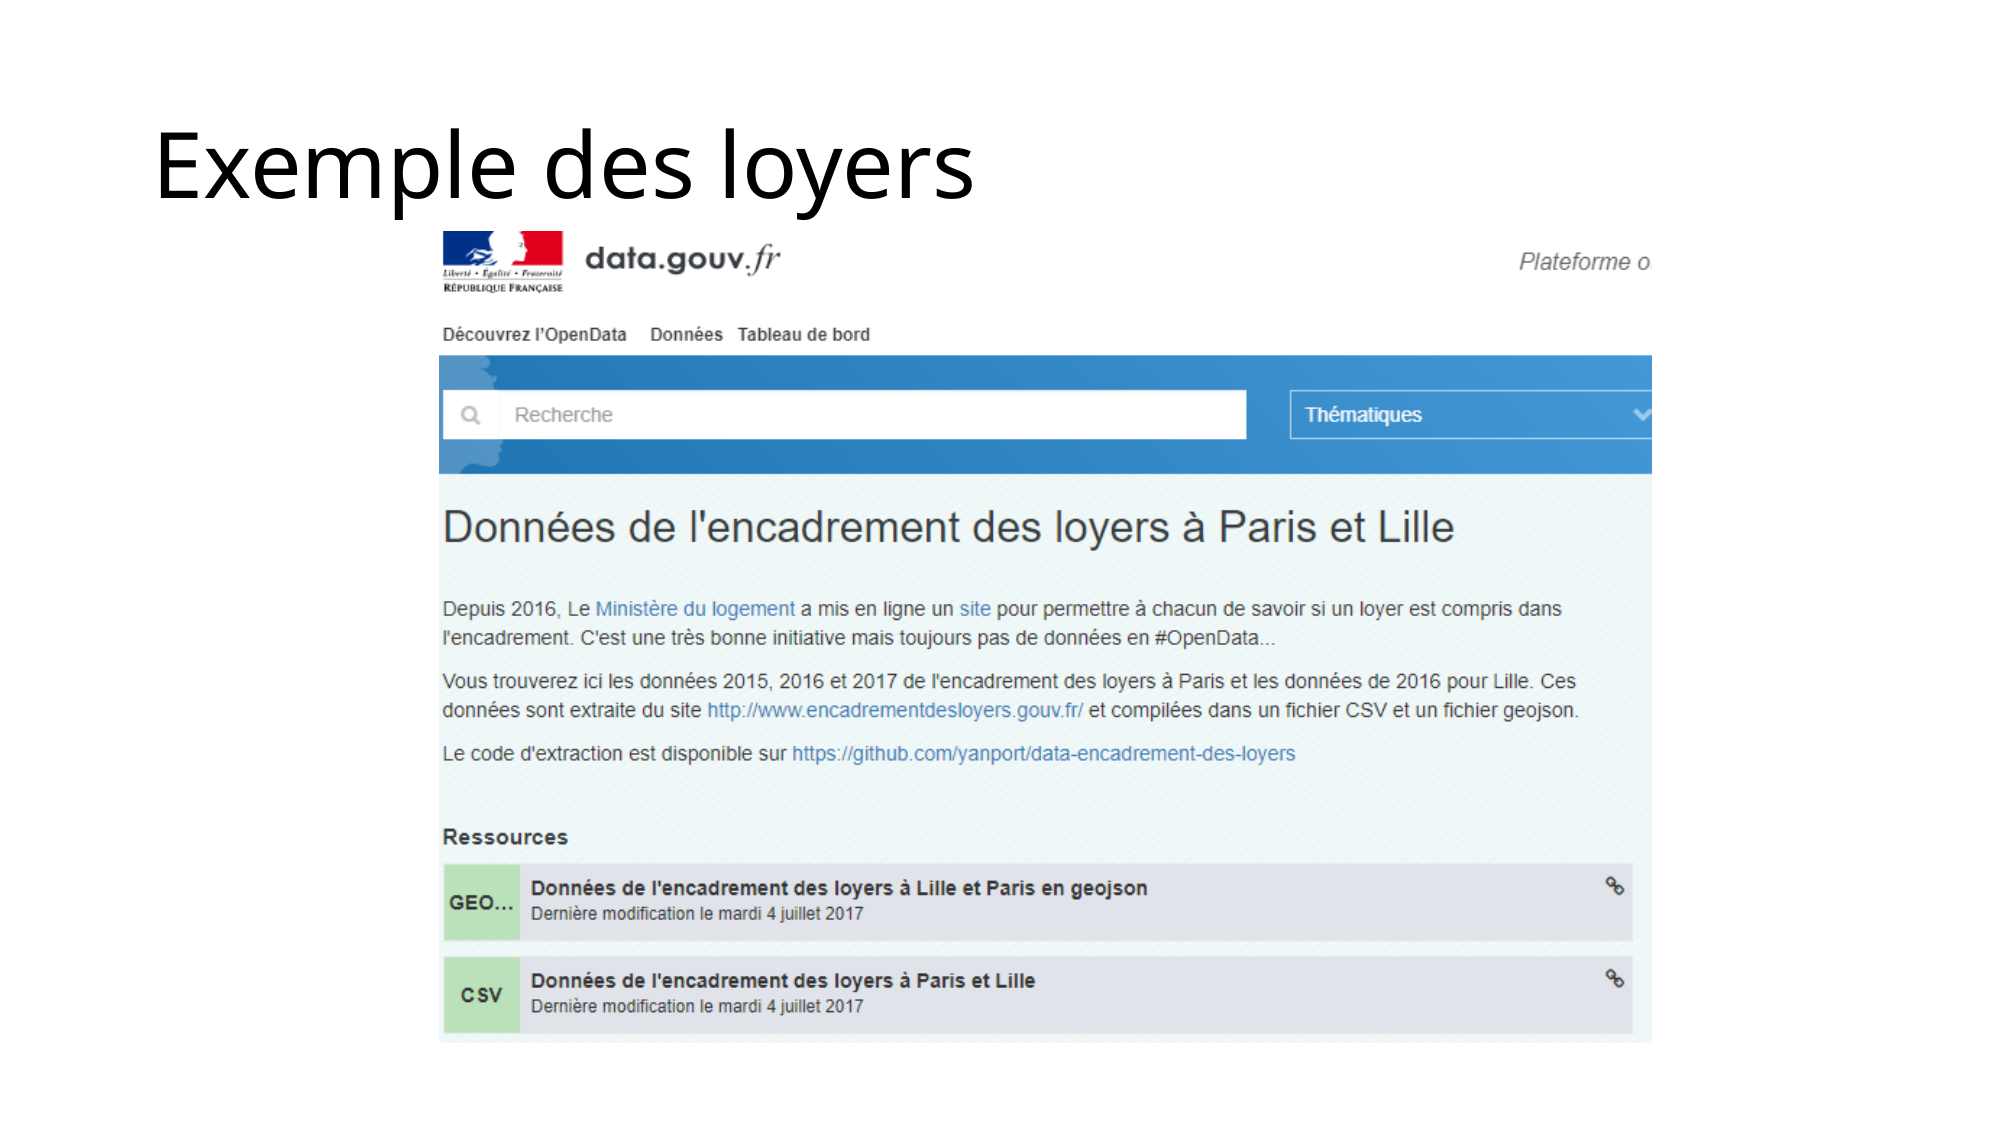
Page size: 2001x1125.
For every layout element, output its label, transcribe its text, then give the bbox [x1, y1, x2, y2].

title Exemple des loyers [137, 59, 1863, 278]
picture [439, 231, 1652, 1043]
